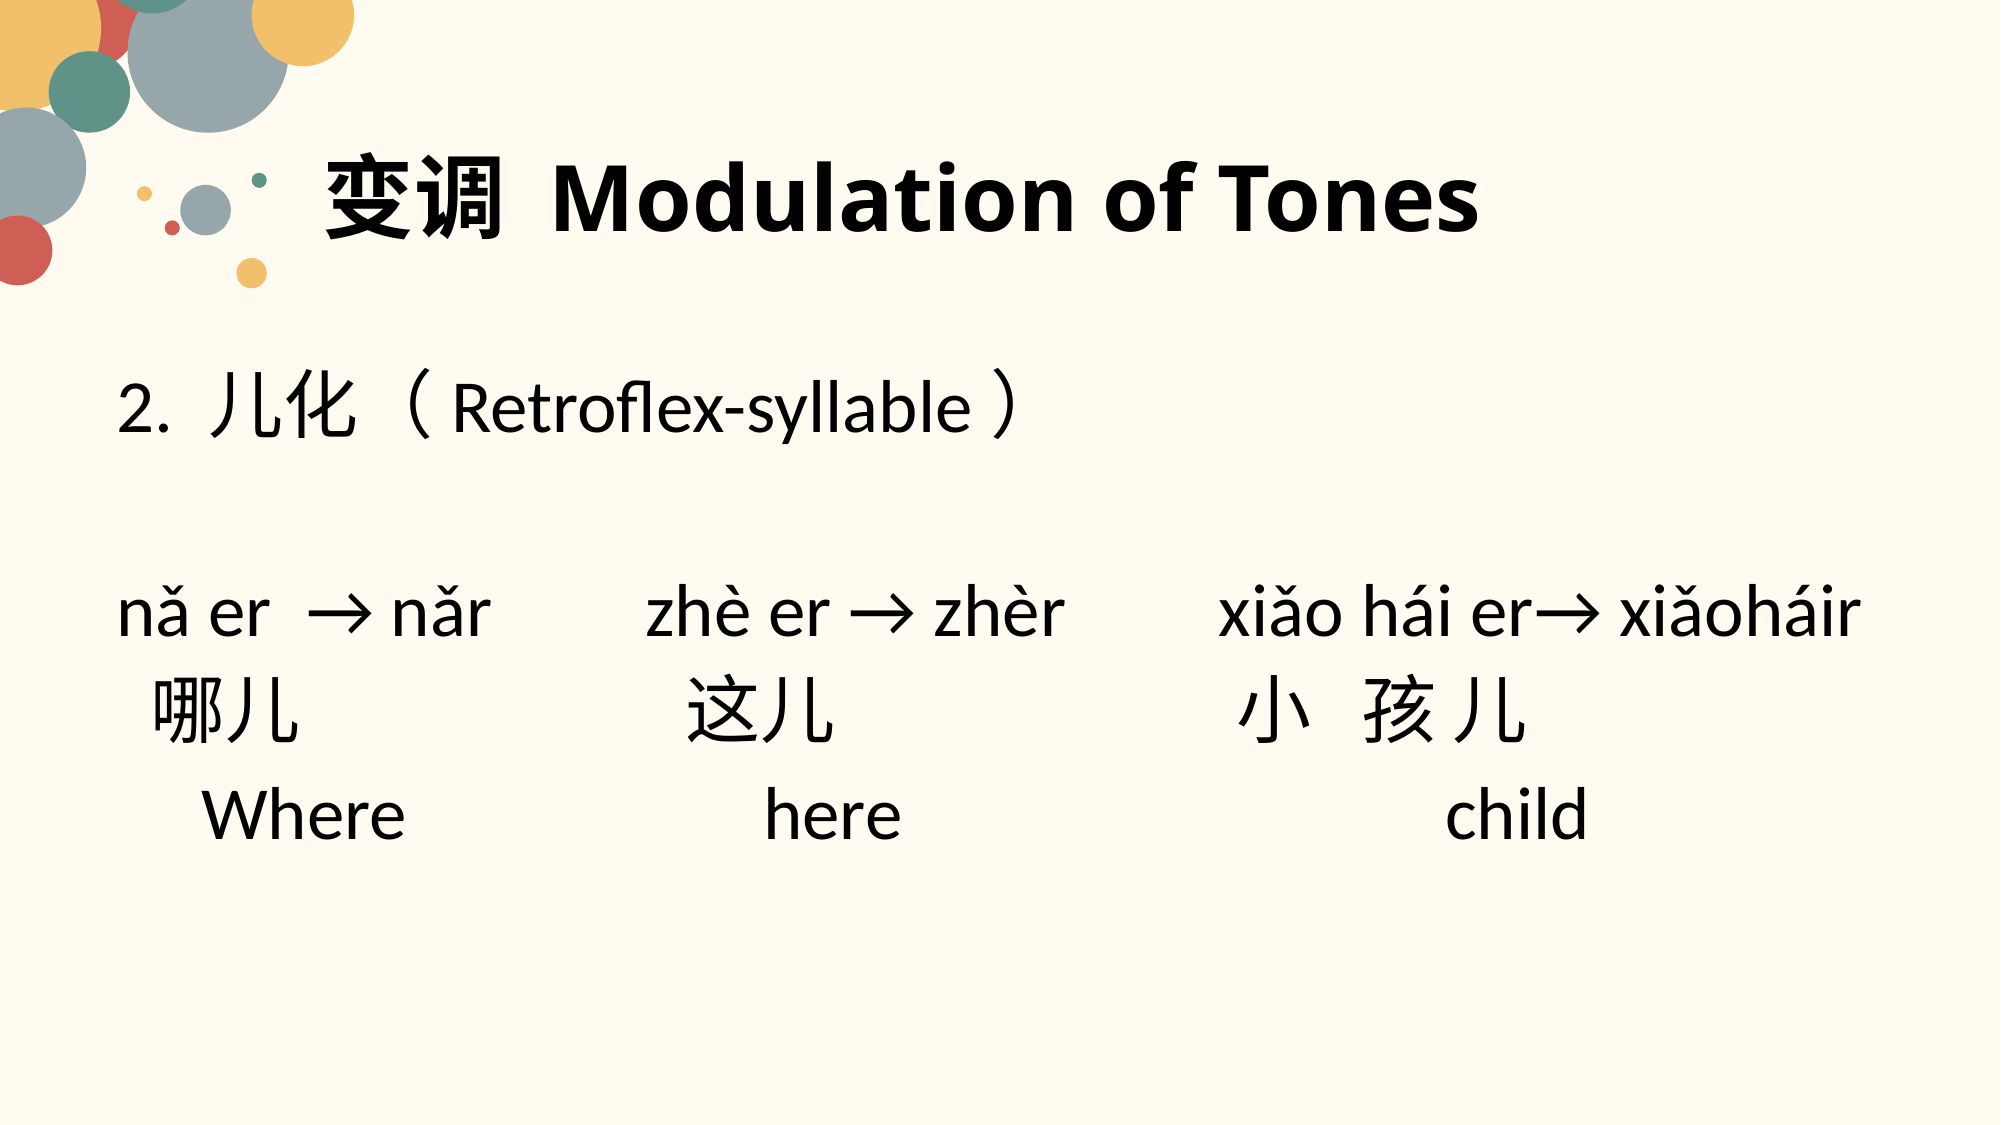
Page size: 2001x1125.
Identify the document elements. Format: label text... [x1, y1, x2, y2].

title 变调 Modulation of Tones [307, 92, 2000, 310]
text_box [0, 0, 355, 289]
list 2. 儿化（Retroflex-syllable） nǎ er → nǎr zhè er → zhèr xiǎo hái er→ xiǎoháir 哪儿 这儿 小 孩 儿 Where here child [101, 360, 2000, 1074]
